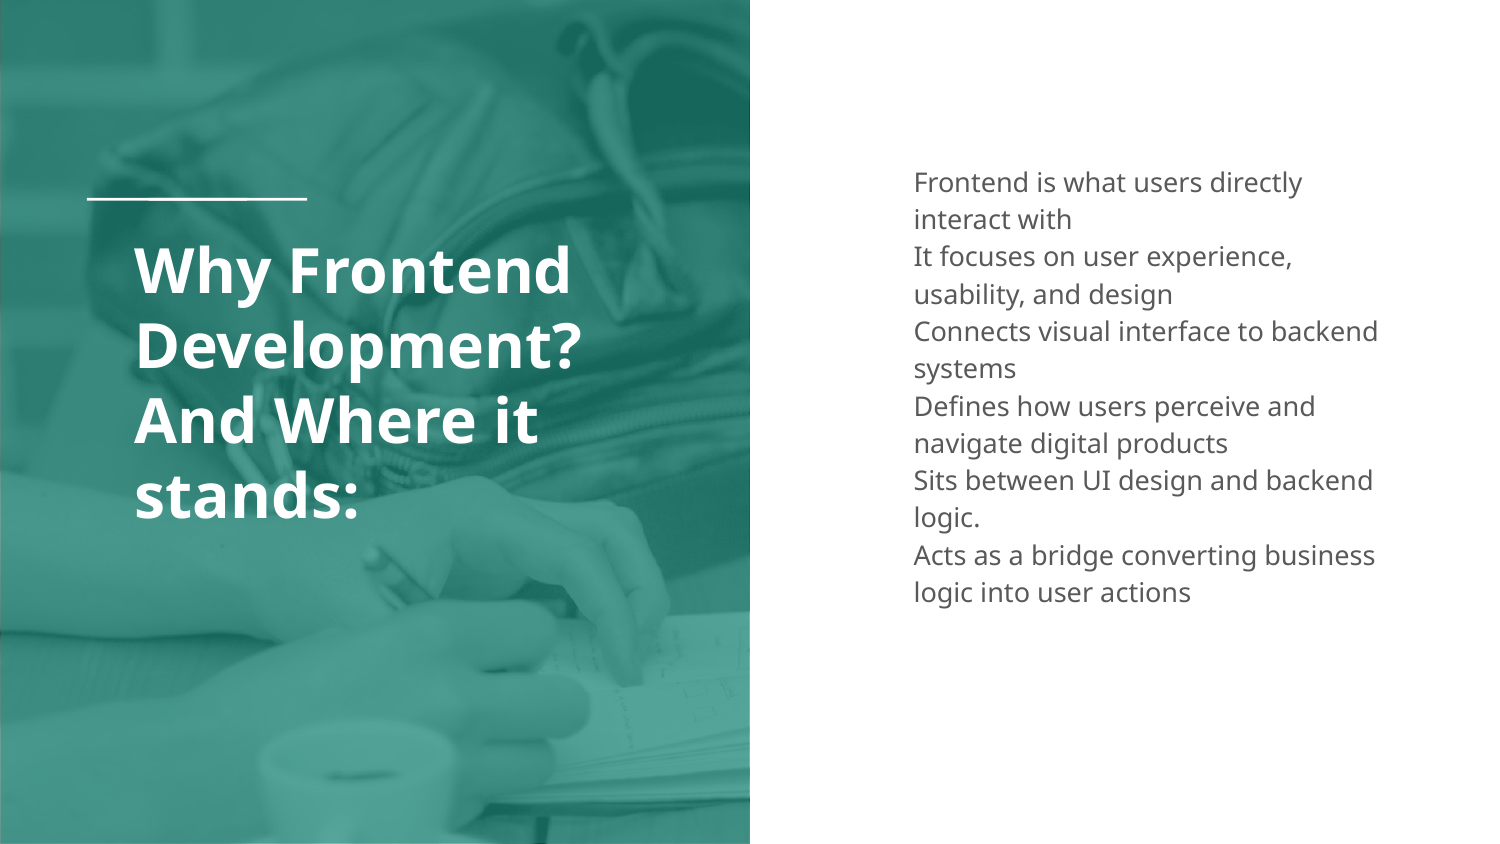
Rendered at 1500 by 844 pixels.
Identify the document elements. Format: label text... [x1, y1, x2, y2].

list Frontend is what users directly interact with It focuses on user experience, usability, and design Connects visual interface to backend systems Defines how users perceive and navigate digital products Sits between UI design and backend logic. Acts as a bridge converting business logic into user actions [823, 145, 1418, 699]
title Why Frontend Development? And Where it stands: [119, 216, 662, 494]
